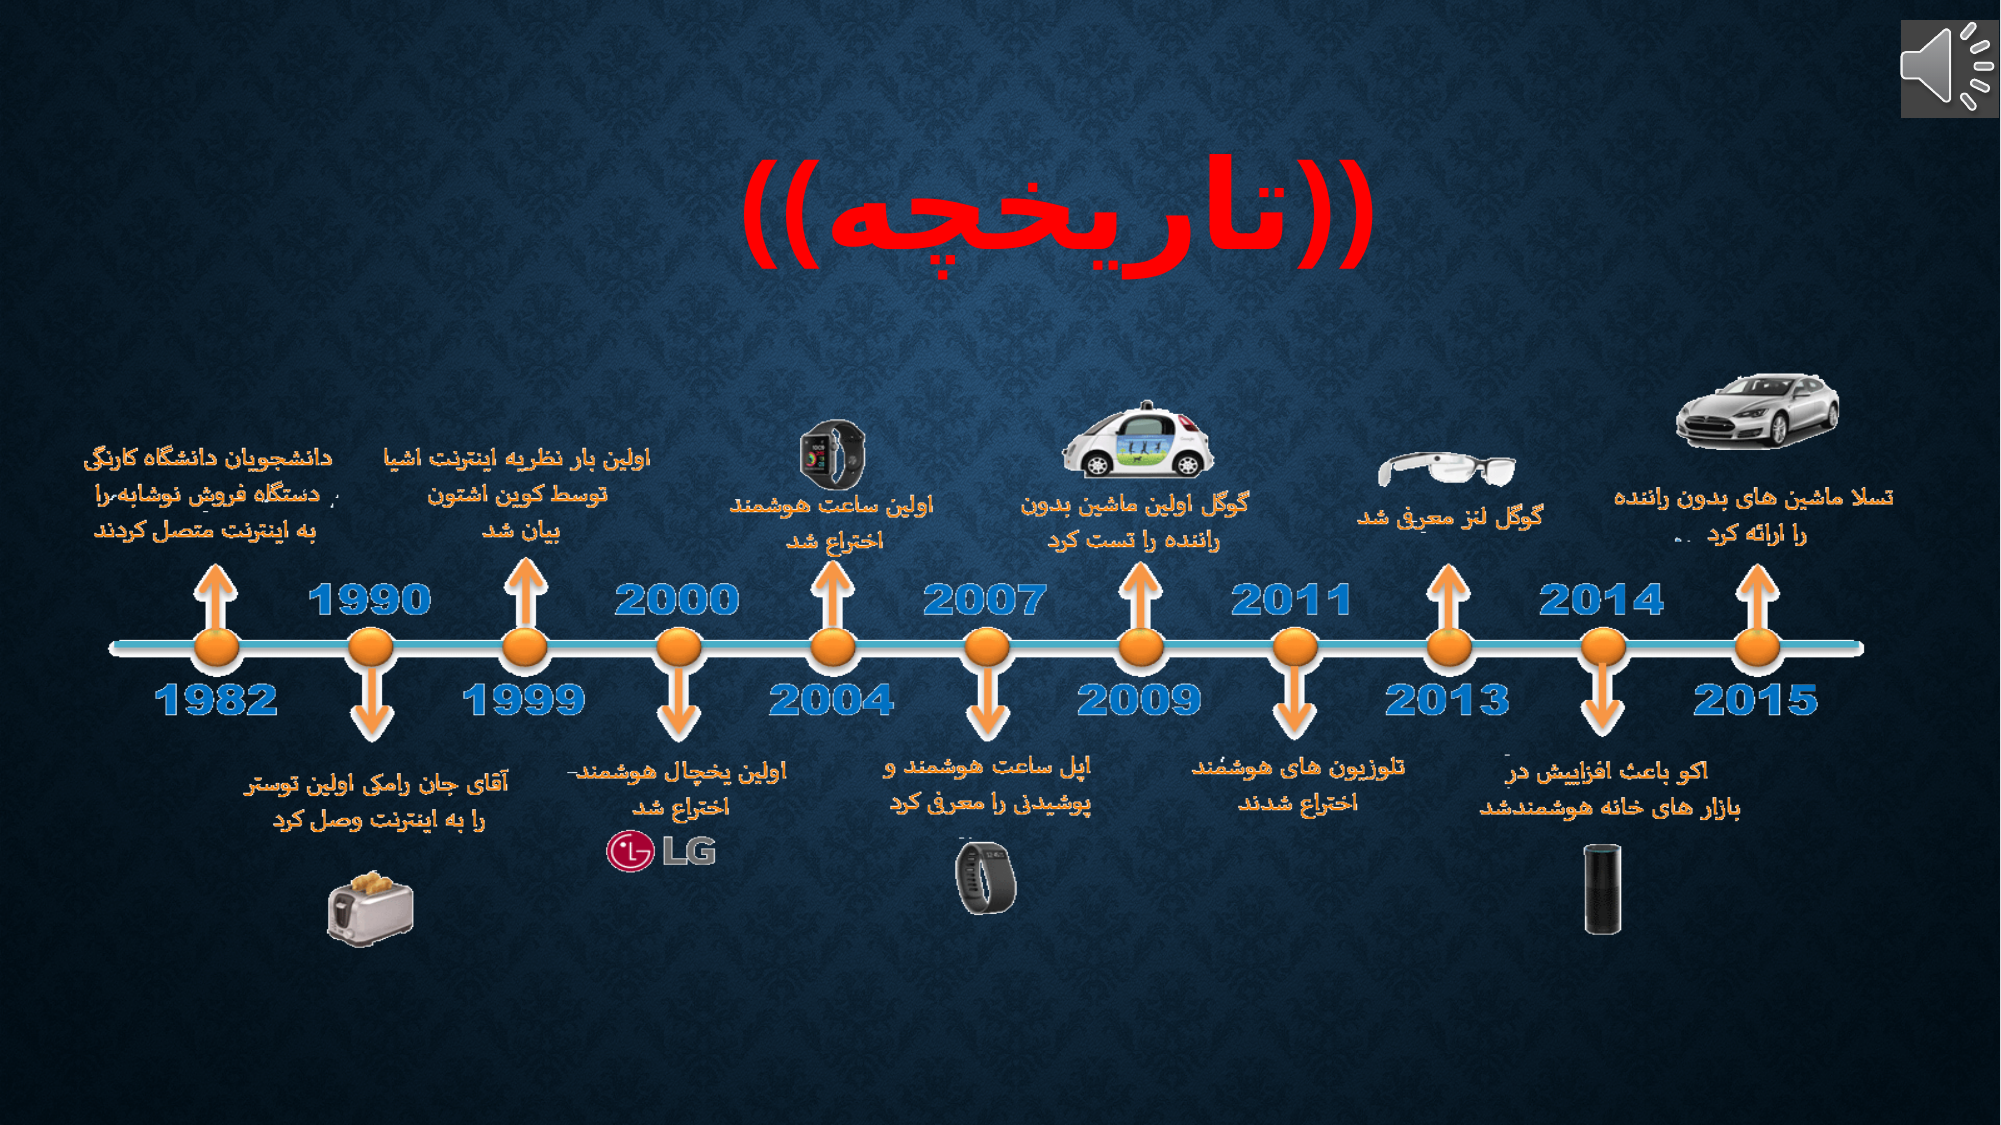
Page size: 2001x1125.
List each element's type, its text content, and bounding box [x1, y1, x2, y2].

picture [1899, 18, 2000, 120]
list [62, 343, 1918, 951]
title ((تاریخچه)) [269, 99, 1849, 318]
